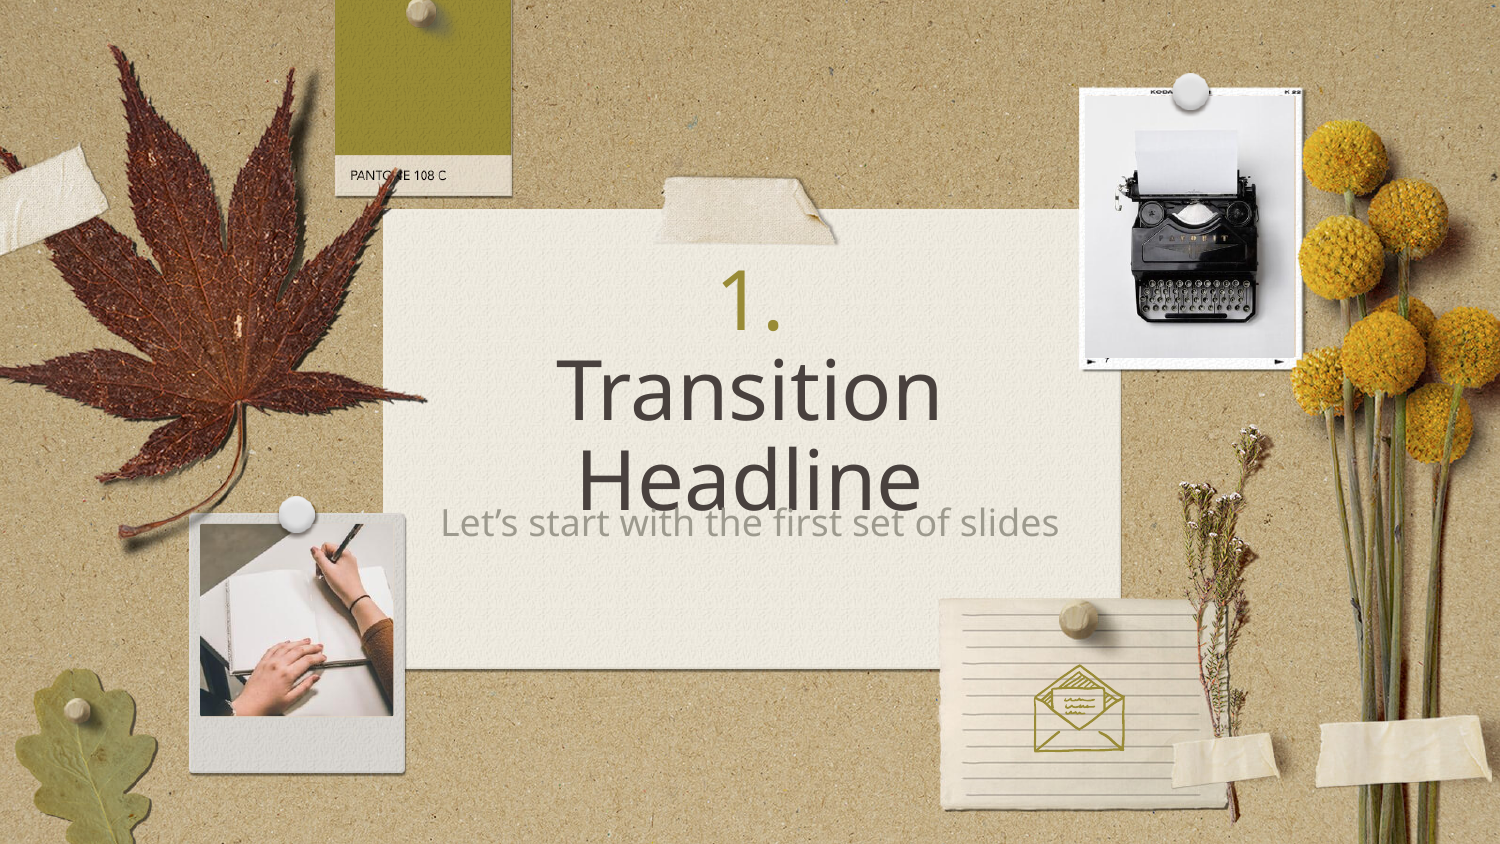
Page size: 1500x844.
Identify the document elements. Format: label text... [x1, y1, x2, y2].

title 1. Transition Headline [433, 298, 1067, 489]
text_box [1033, 664, 1125, 753]
subtitle Let’s start with the first set of slides [433, 491, 1067, 546]
picture [0, 0, 1500, 844]
